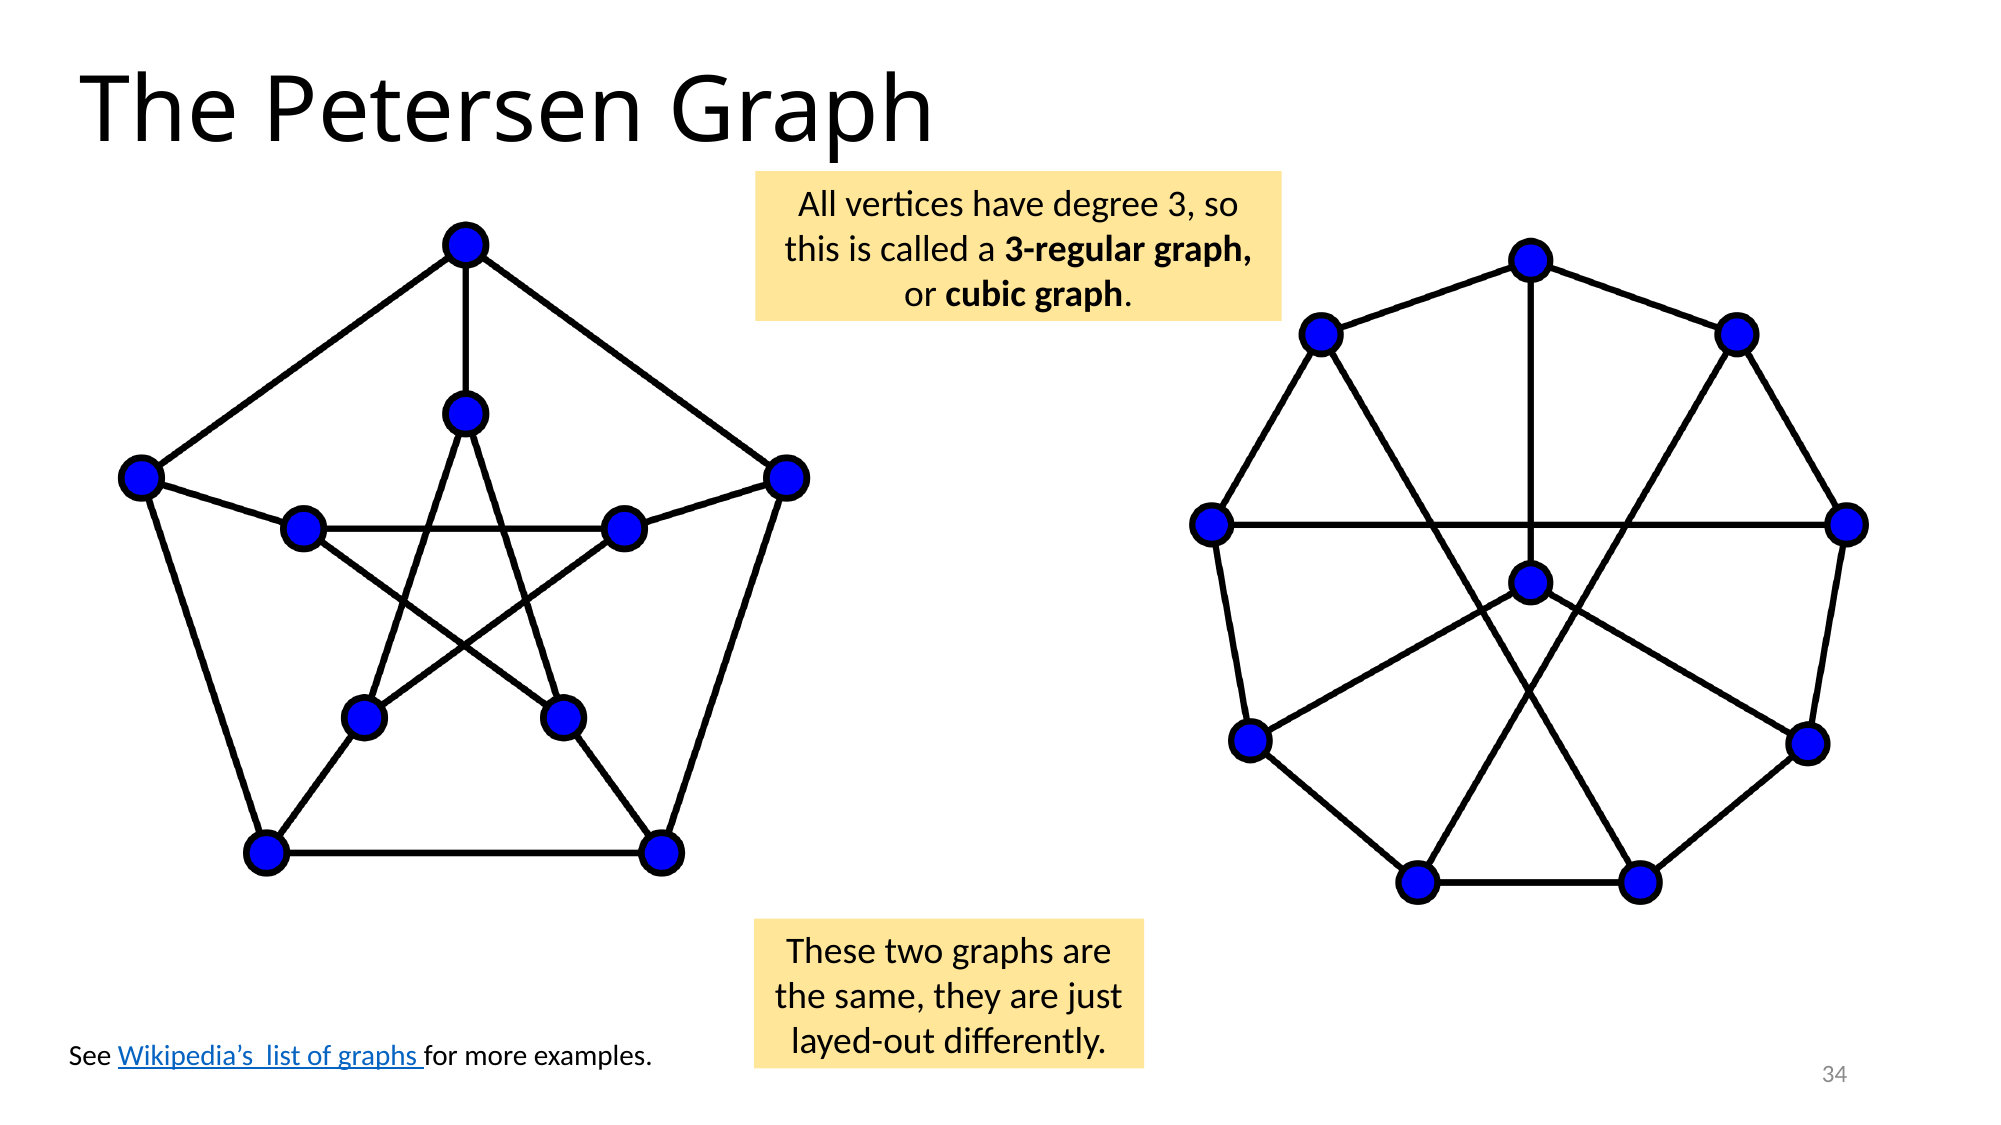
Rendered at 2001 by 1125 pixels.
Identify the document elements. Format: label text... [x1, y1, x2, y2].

text_box These two graphs are the same, they are just layed-out differently. [754, 918, 1145, 1069]
picture [1176, 228, 1885, 938]
title The Petersen Graph [64, 45, 1073, 179]
slide_number 34 [1412, 1042, 1863, 1103]
text_box See Wikipedia’s list of graphs for more examples. [54, 1028, 676, 1079]
picture [94, 211, 837, 954]
text_box All vertices have degree 3, so this is called a 3-regular graph, or cubic graph. [755, 171, 1282, 321]
